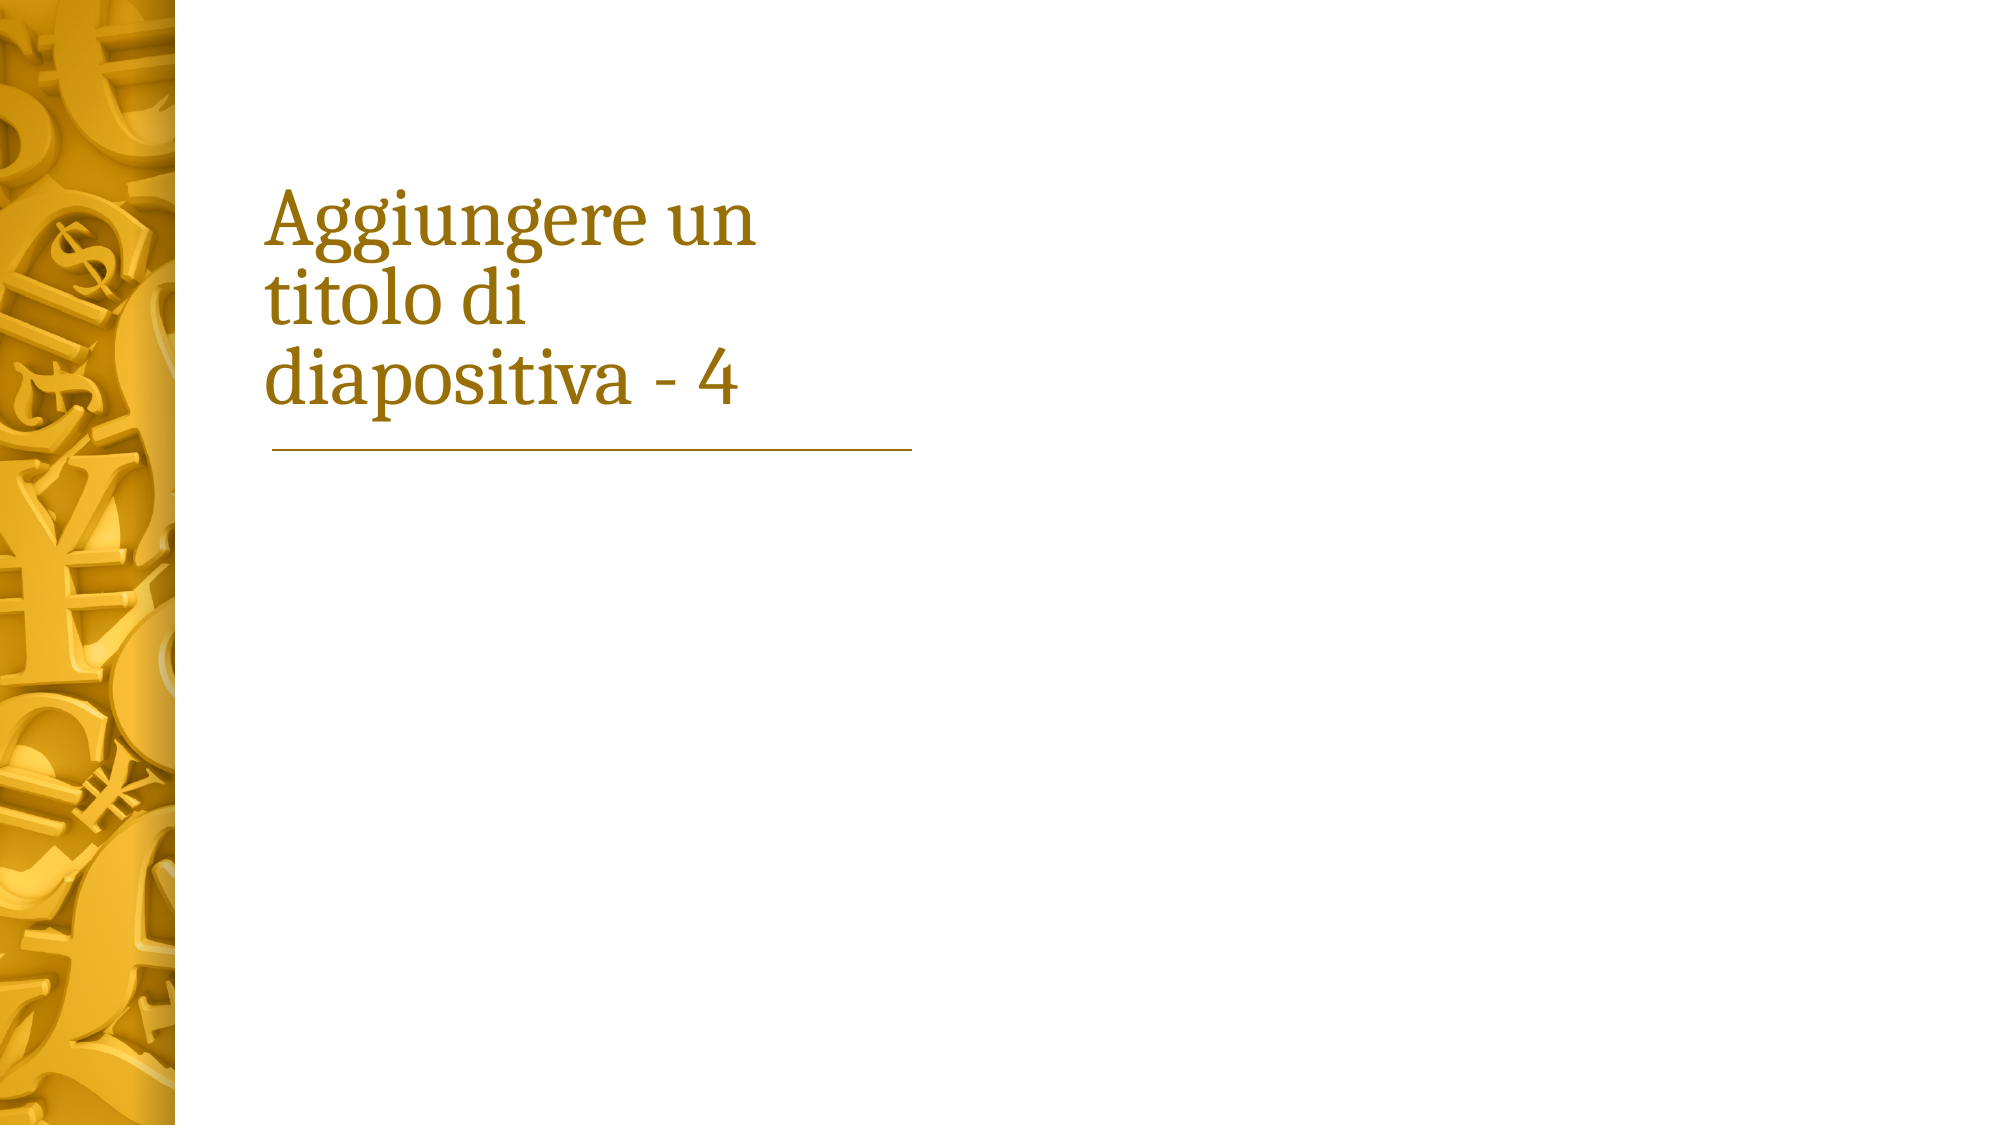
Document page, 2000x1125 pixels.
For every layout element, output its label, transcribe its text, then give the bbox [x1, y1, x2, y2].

title Aggiungere un titolo di diapositiva - 4 [249, 112, 925, 429]
picture [0, 0, 175, 1125]
